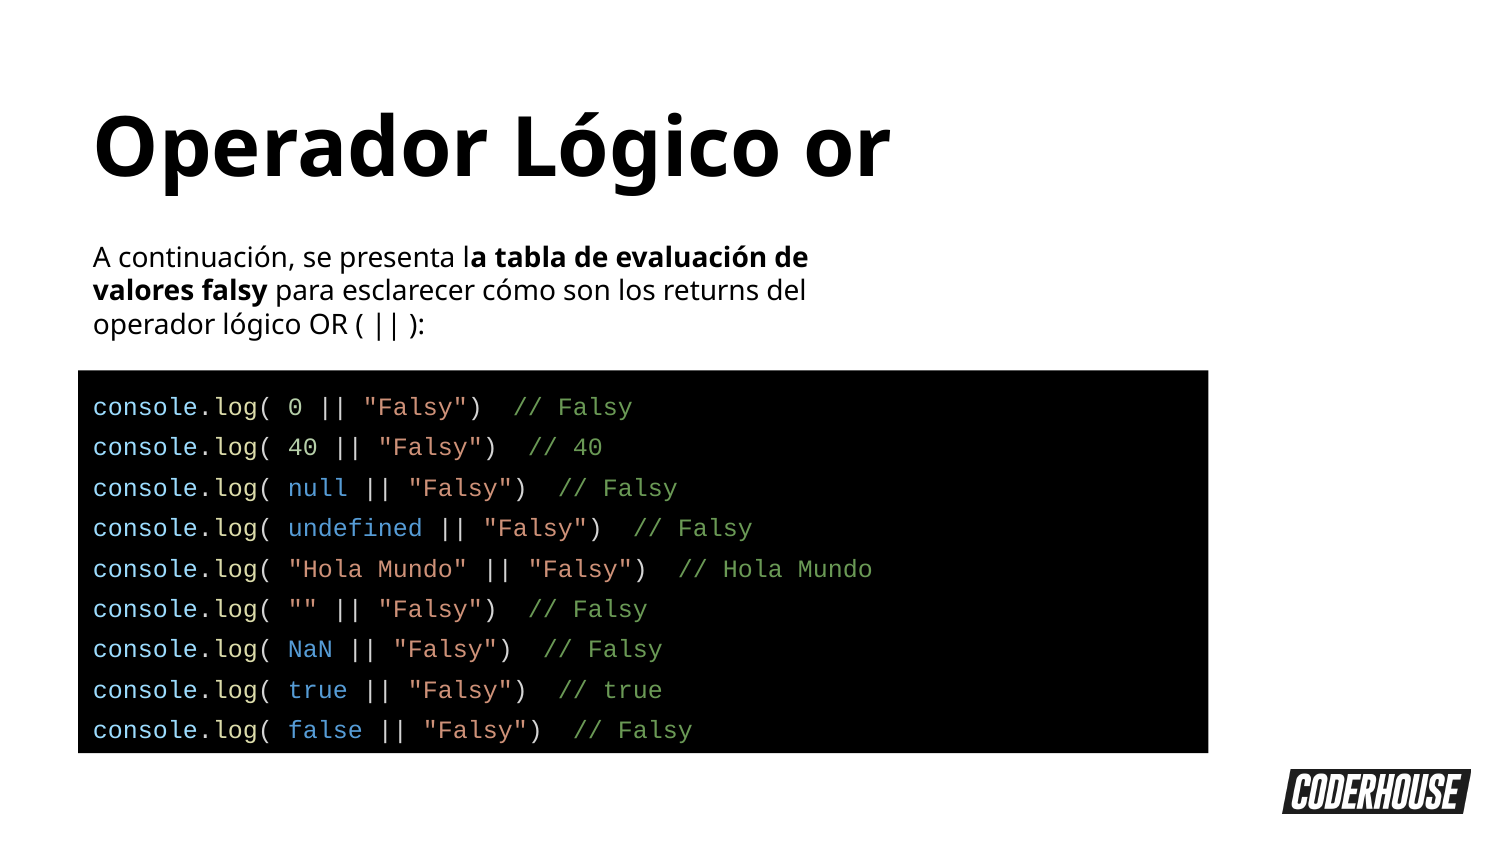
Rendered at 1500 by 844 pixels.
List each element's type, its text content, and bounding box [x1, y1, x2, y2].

text_box A continuación, se presenta la tabla de evaluación de valores falsy para esclarecer cómo son los returns del operador lógico OR ( || ): [78, 224, 890, 356]
text_box Operador Lógico or [77, 89, 1414, 209]
picture [1281, 769, 1471, 814]
text_box console.log( 0 || "Falsy") // Falsy console.log( 40 || "Falsy") // 40 console.log( null || "Falsy") // Falsy console.log( undefined || "Falsy") // Falsy console.log( "Hola Mundo" || "Falsy") // Hola Mundo console.log( "" || "Falsy") // Falsy console.log( NaN || "Falsy") // Falsy console.log( true || "Falsy") // true console.log( false || "Falsy") // Falsy [78, 370, 1209, 754]
